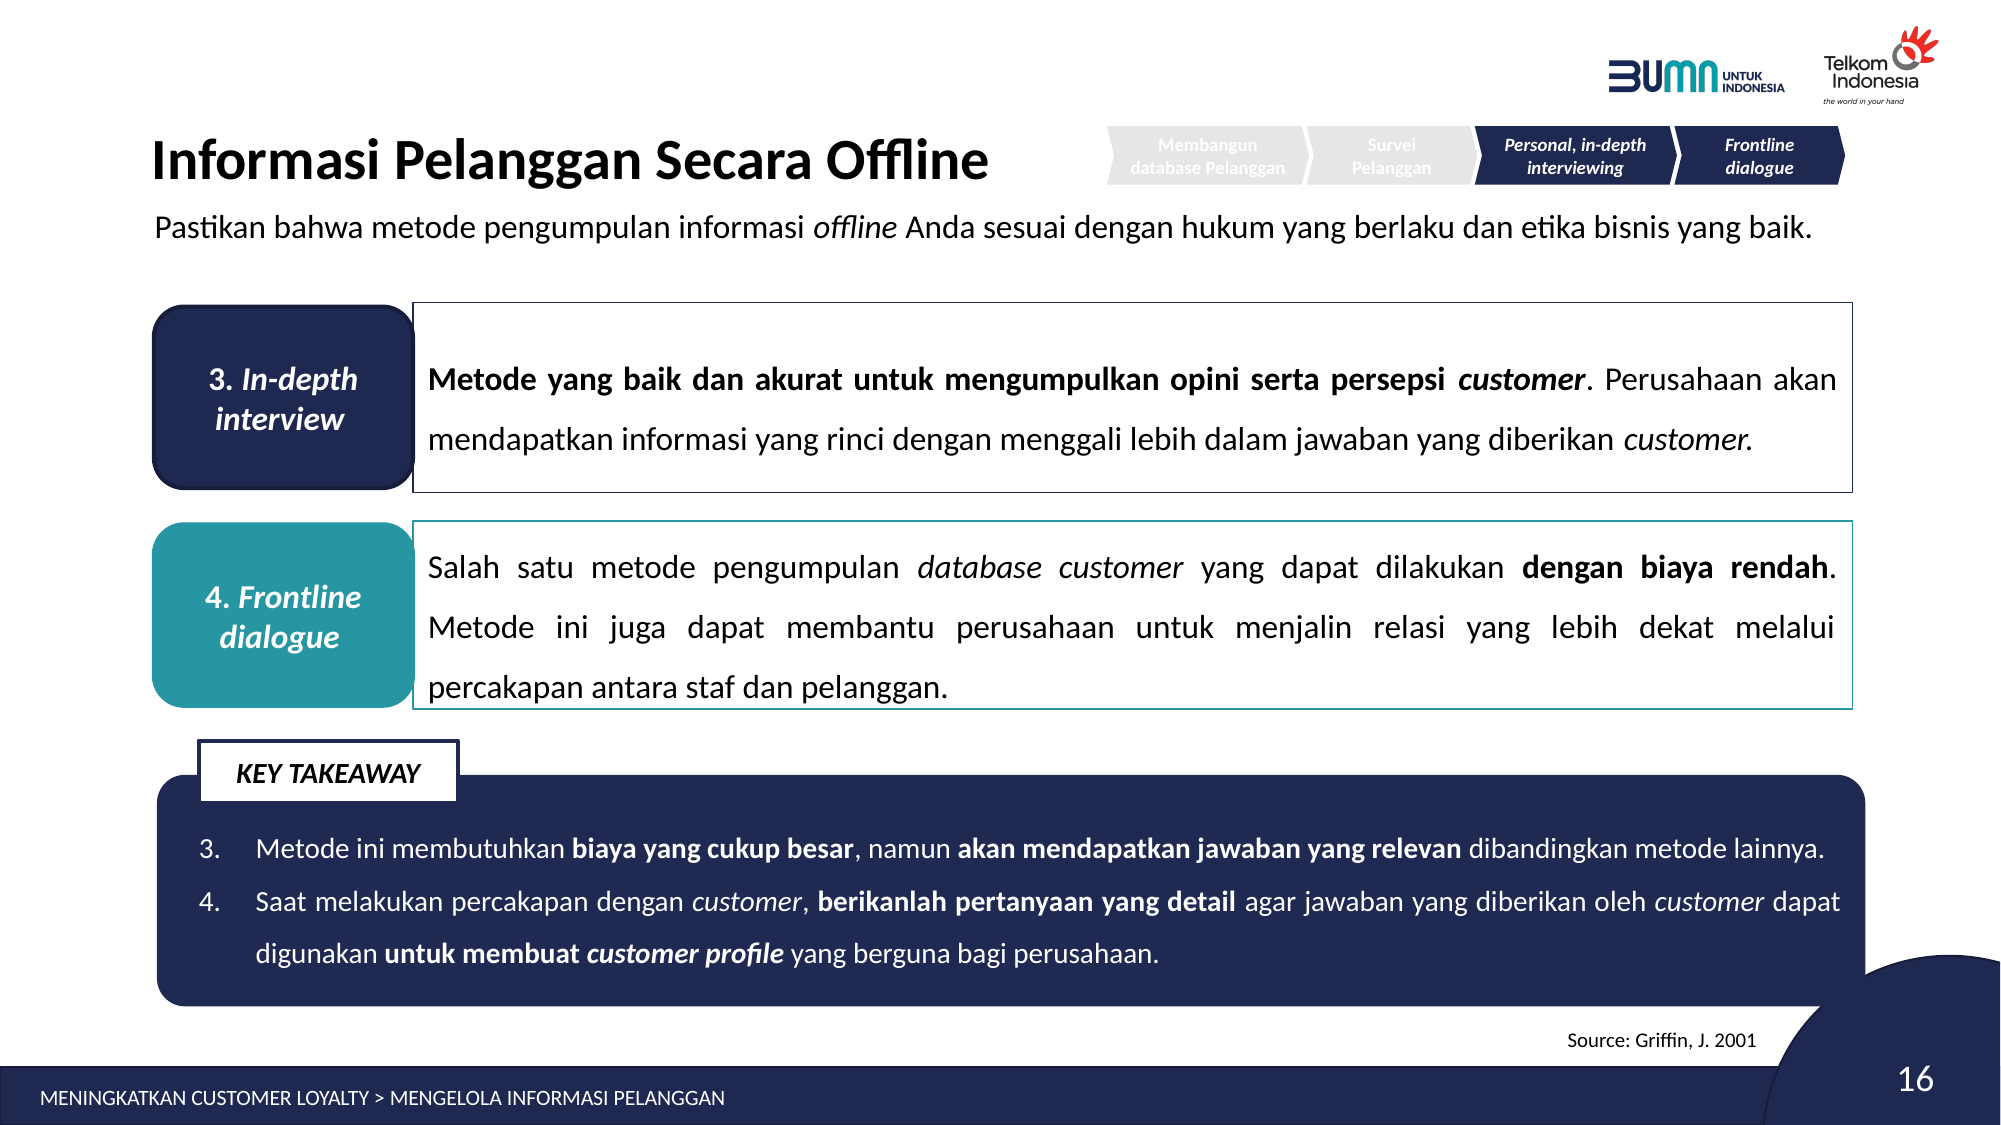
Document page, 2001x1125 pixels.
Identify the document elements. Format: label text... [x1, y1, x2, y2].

list MENINGKATKAN CUSTOMER LOYALTY > MENGELOLA INFORMASI PELANGGAN [24, 1066, 1477, 1125]
picture [1820, 23, 1943, 109]
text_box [1106, 125, 1846, 185]
text_box Pastikan bahwa metode pengumpulan informasi offline Anda sesuai dengan hukum yang berlaku dan etika bisnis yang baik. [139, 199, 1864, 253]
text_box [153, 520, 1853, 710]
picture [1605, 56, 1789, 85]
text_box Metode ini membutuhkan biaya yang cukup besar, namun akan mendapatkan jawaban yang relevan dibandingkan metode lainnya. Saat melakukan percakapan dengan customer, berikanlah pertanyaan yang detail agar jawaban yang diberikan oleh customer dapat digunakan untuk membuat customer profile yang berguna bagi perusahaan. [159, 776, 1864, 1005]
title Informasi Pelanggan Secara Offline [136, 85, 1897, 199]
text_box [153, 302, 1853, 493]
text_box Source: Griffin, J. 2001 [611, 1018, 1772, 1059]
text_box KEY TAKEAWAY [198, 740, 458, 803]
